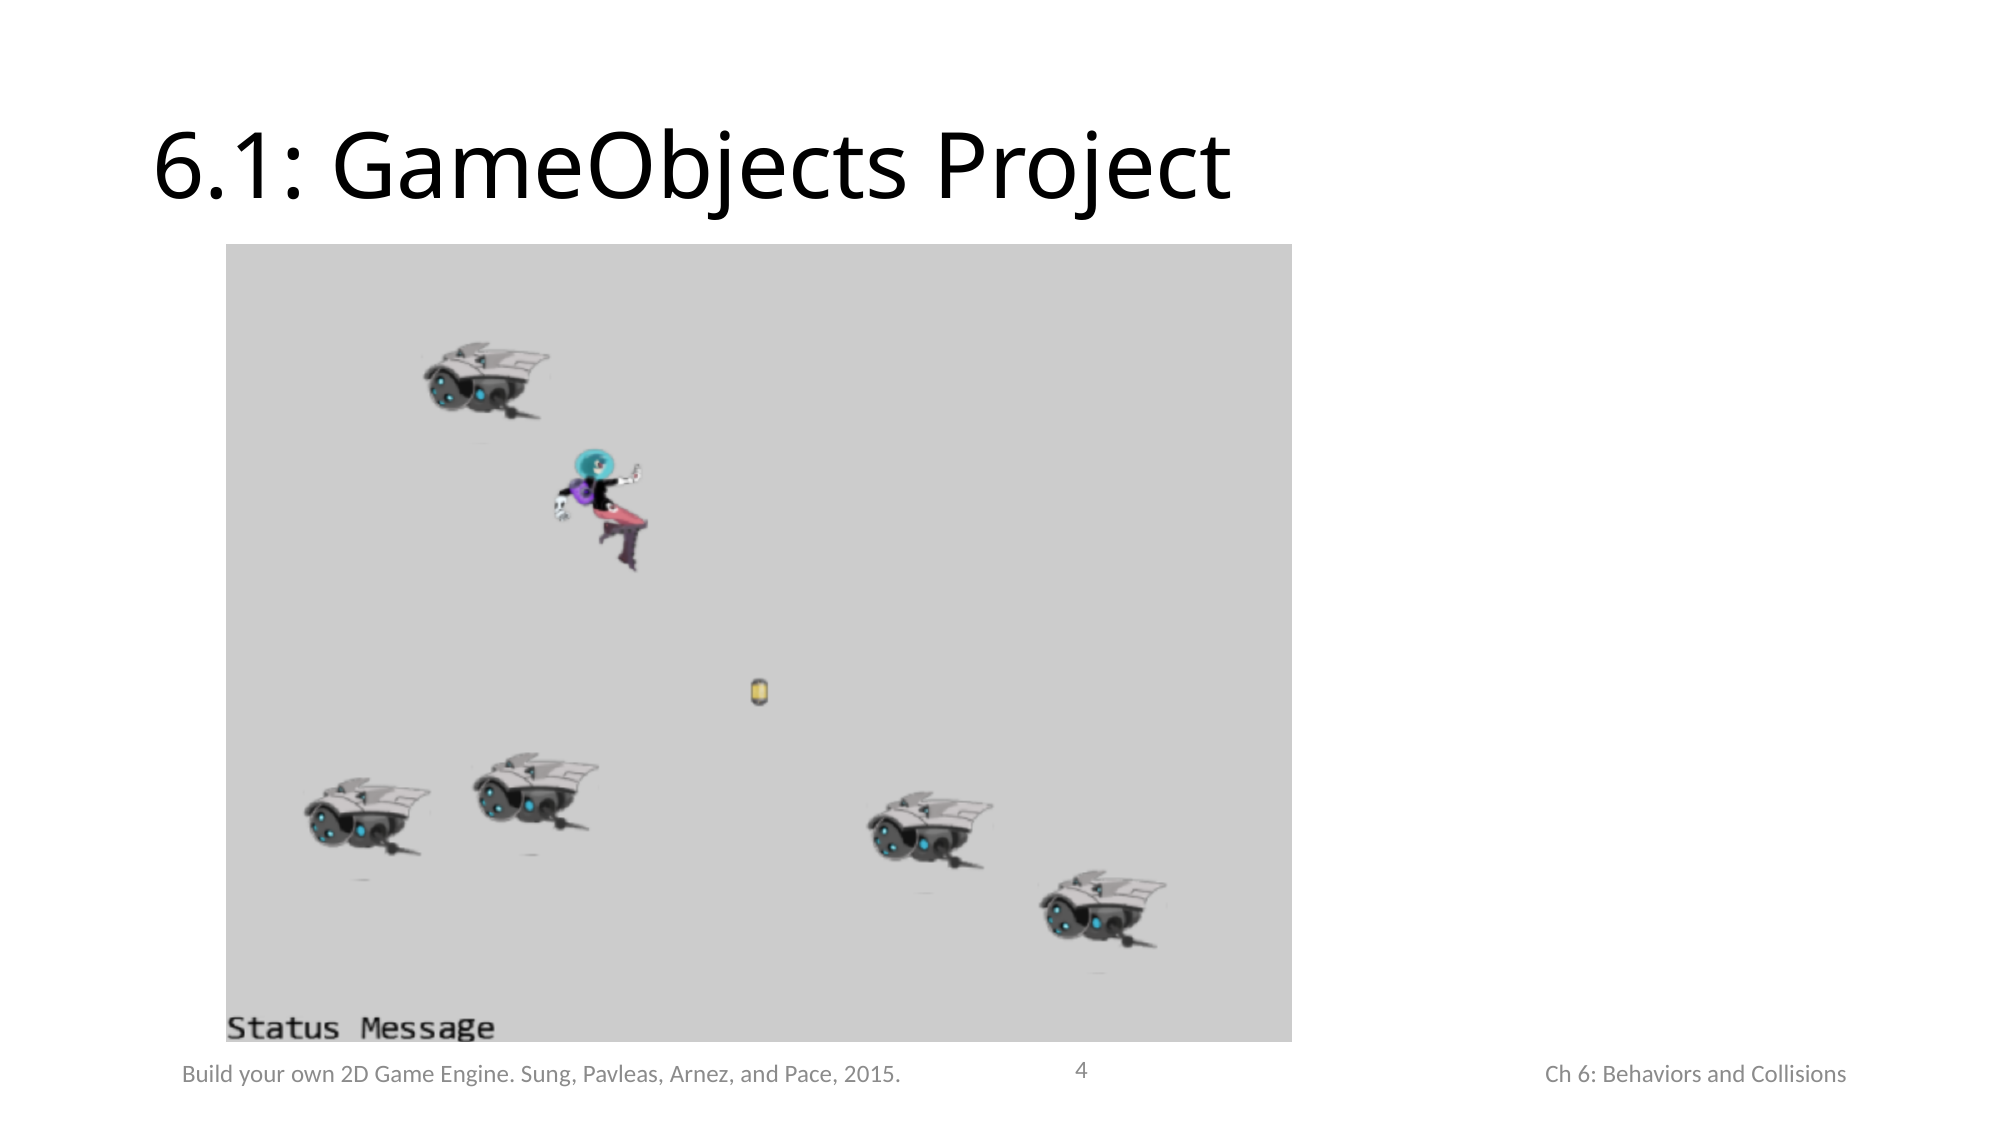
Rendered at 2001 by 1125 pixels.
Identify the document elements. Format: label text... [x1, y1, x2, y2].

picture [225, 244, 1292, 1042]
title 6.1: GameObjects Project [137, 59, 1863, 278]
